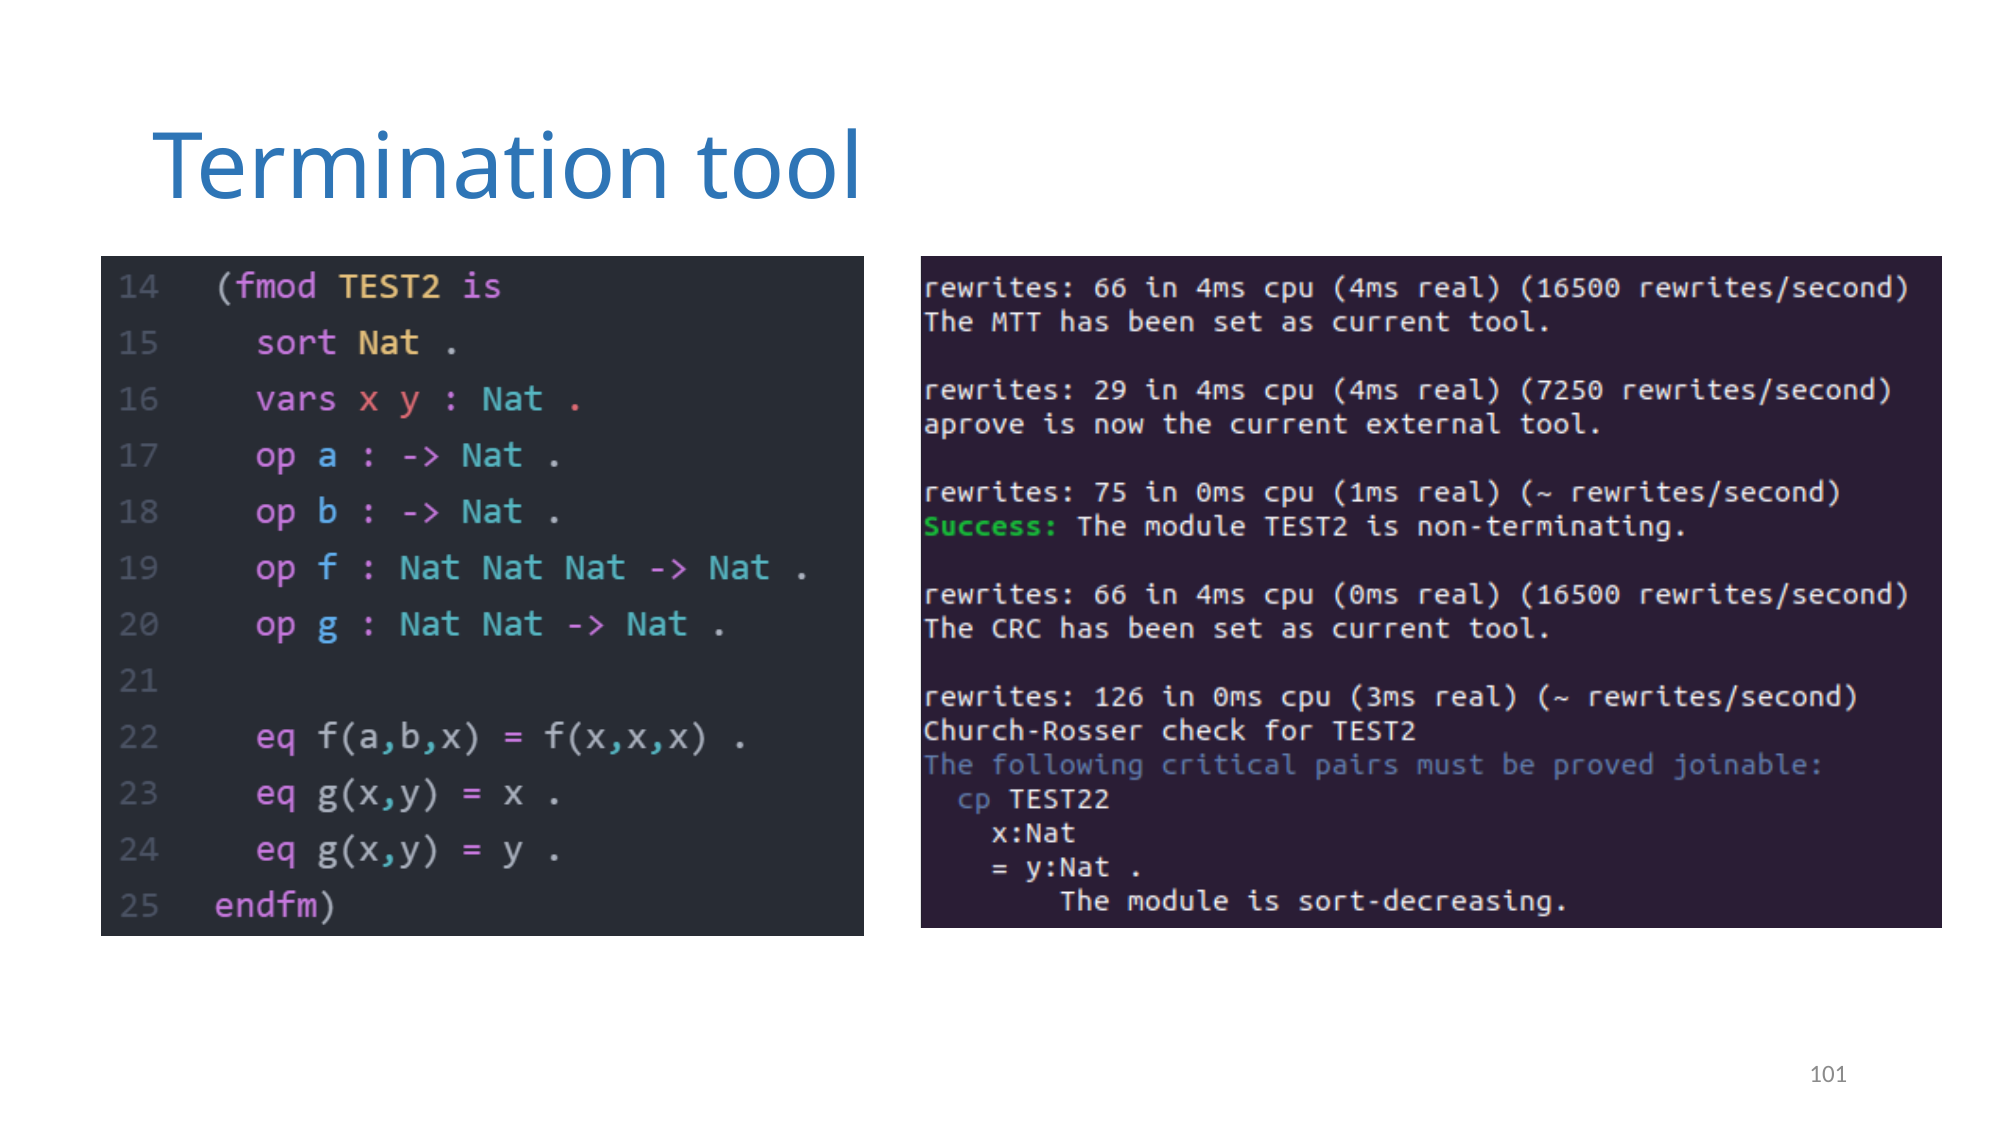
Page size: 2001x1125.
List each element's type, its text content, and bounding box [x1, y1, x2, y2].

text_box Termination tool [137, 59, 1863, 278]
picture [101, 256, 865, 937]
text_box 1 [1412, 1042, 1863, 1103]
picture [920, 256, 1943, 928]
